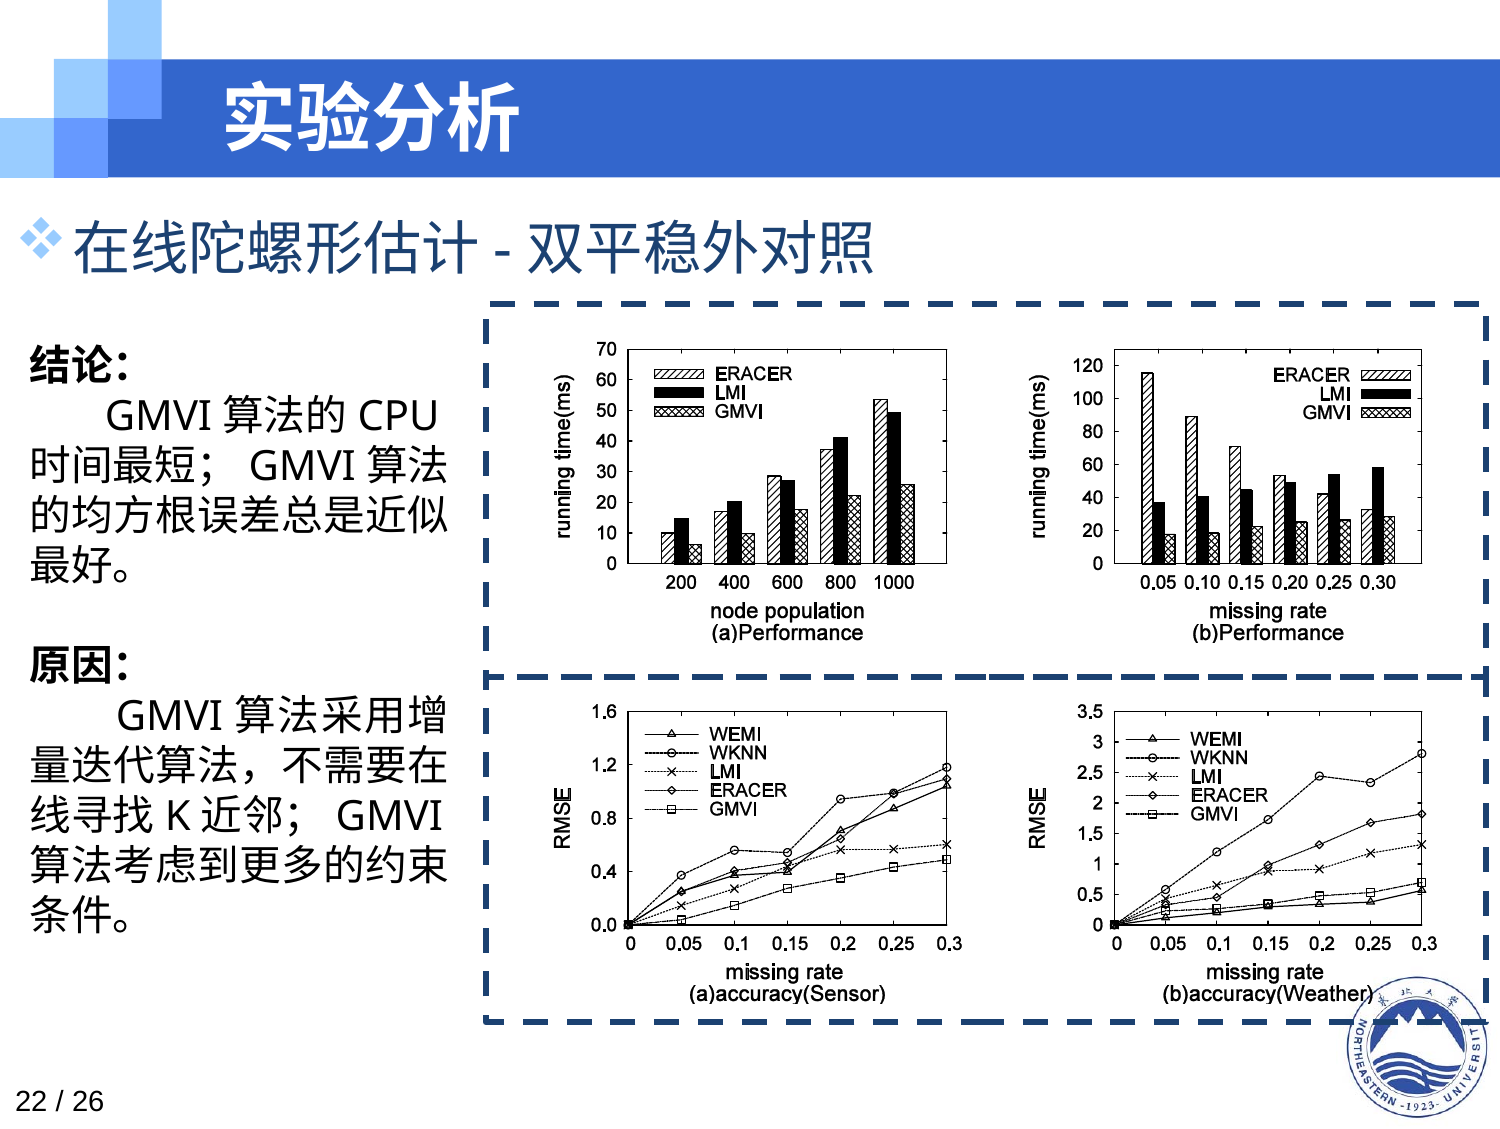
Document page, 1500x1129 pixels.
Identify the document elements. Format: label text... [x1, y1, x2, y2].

title 实验分析 [206, 75, 1419, 156]
picture [999, 326, 1451, 643]
picture [524, 688, 976, 1004]
text_box [484, 675, 1488, 1024]
text_box [484, 302, 1488, 679]
slide_number 21 / 26 [0, 1075, 351, 1129]
text_box 结论： GMVI算法的CPU时间最短；GMVI算法的均方根误差总是近似最好。 原因： GMVI算法采用增量迭代算法，不需要在线寻找K近邻；GMVI算法考虑到更多的约束条件。 [0, 309, 480, 969]
text_box 在线陀螺形估计-双平稳外对照 [1, 203, 1025, 298]
picture [999, 688, 1500, 1129]
picture [524, 326, 976, 643]
